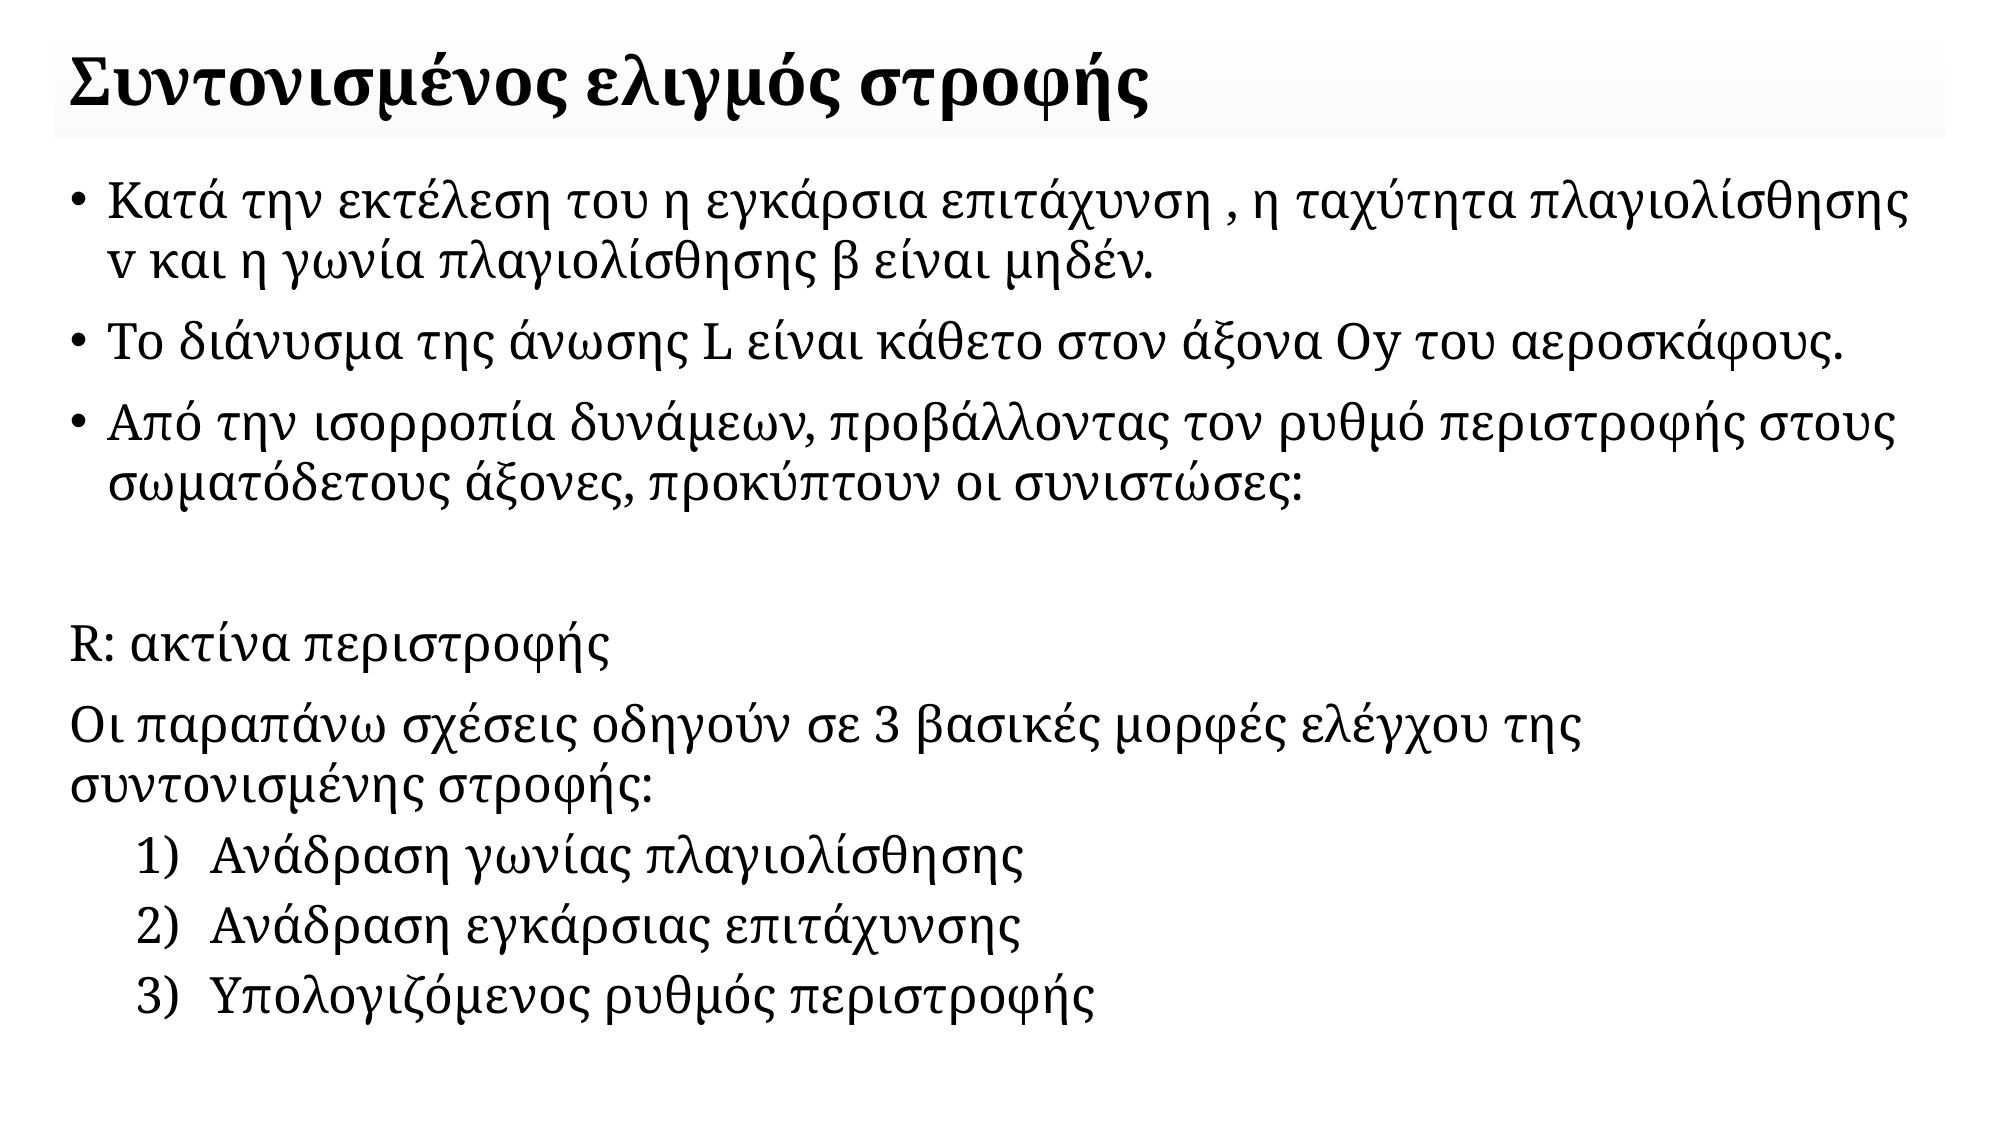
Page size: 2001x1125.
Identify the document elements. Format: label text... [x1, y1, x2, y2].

title Συντονισμένος ελιγμός στροφής [54, 31, 1945, 138]
